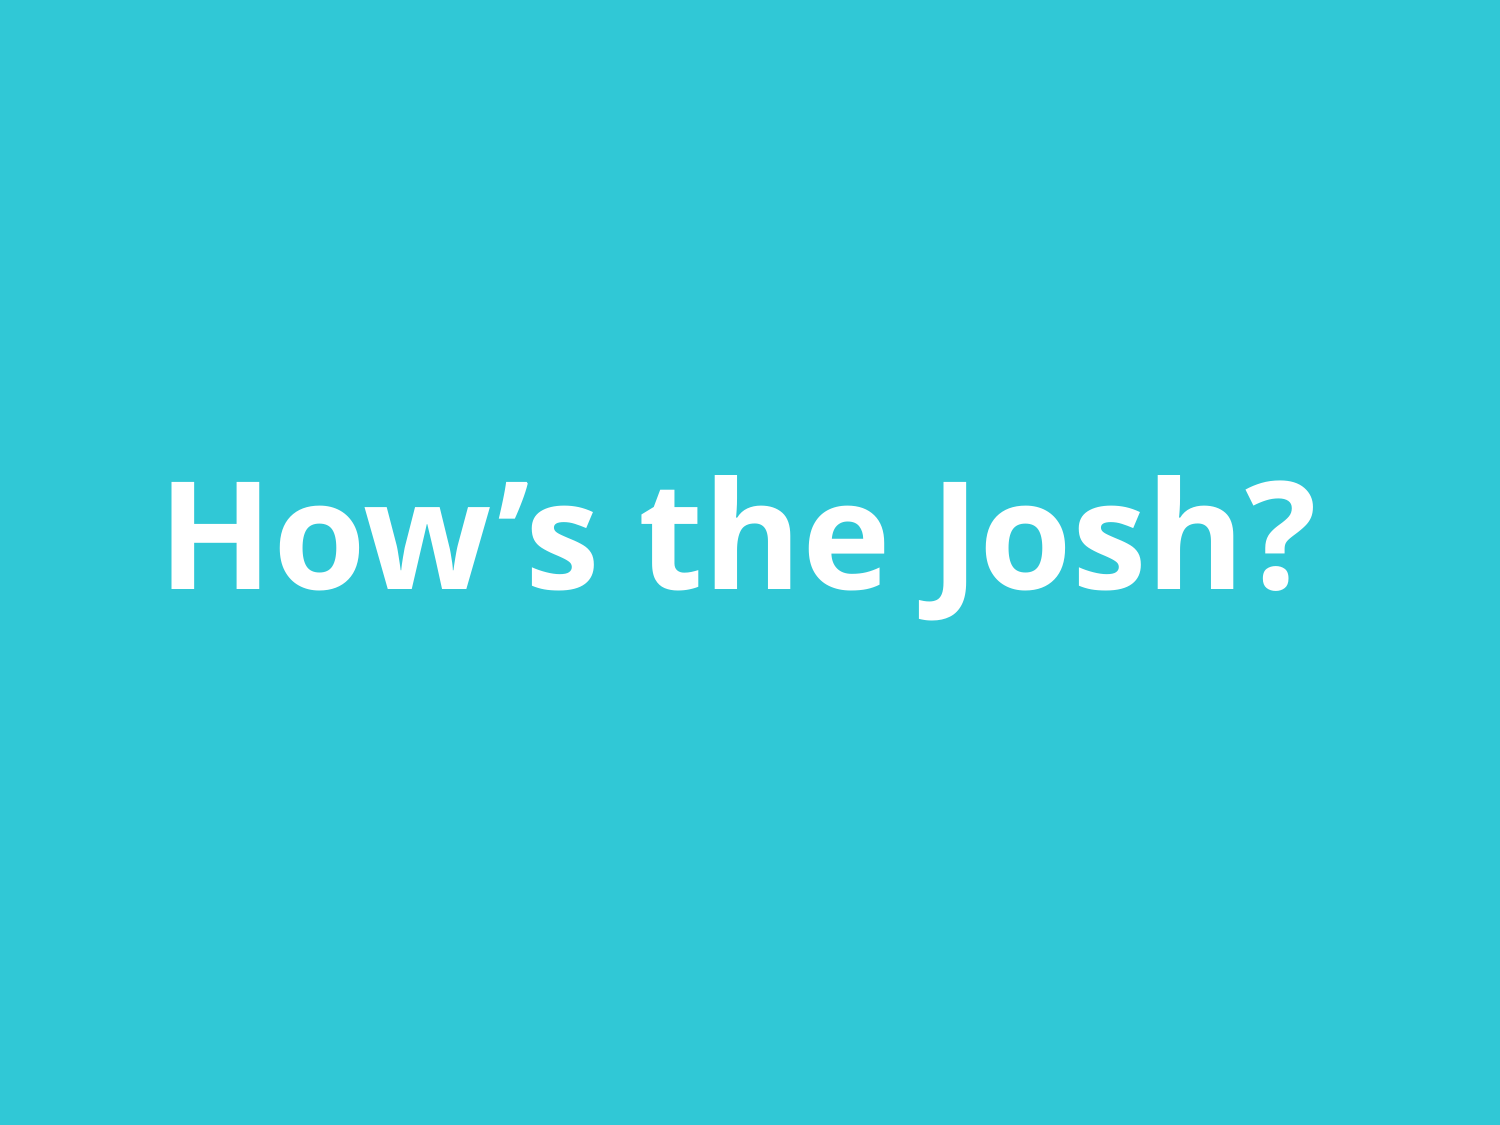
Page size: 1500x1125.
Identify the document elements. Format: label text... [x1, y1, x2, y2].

text_box How’s the Josh? [155, 306, 1445, 753]
